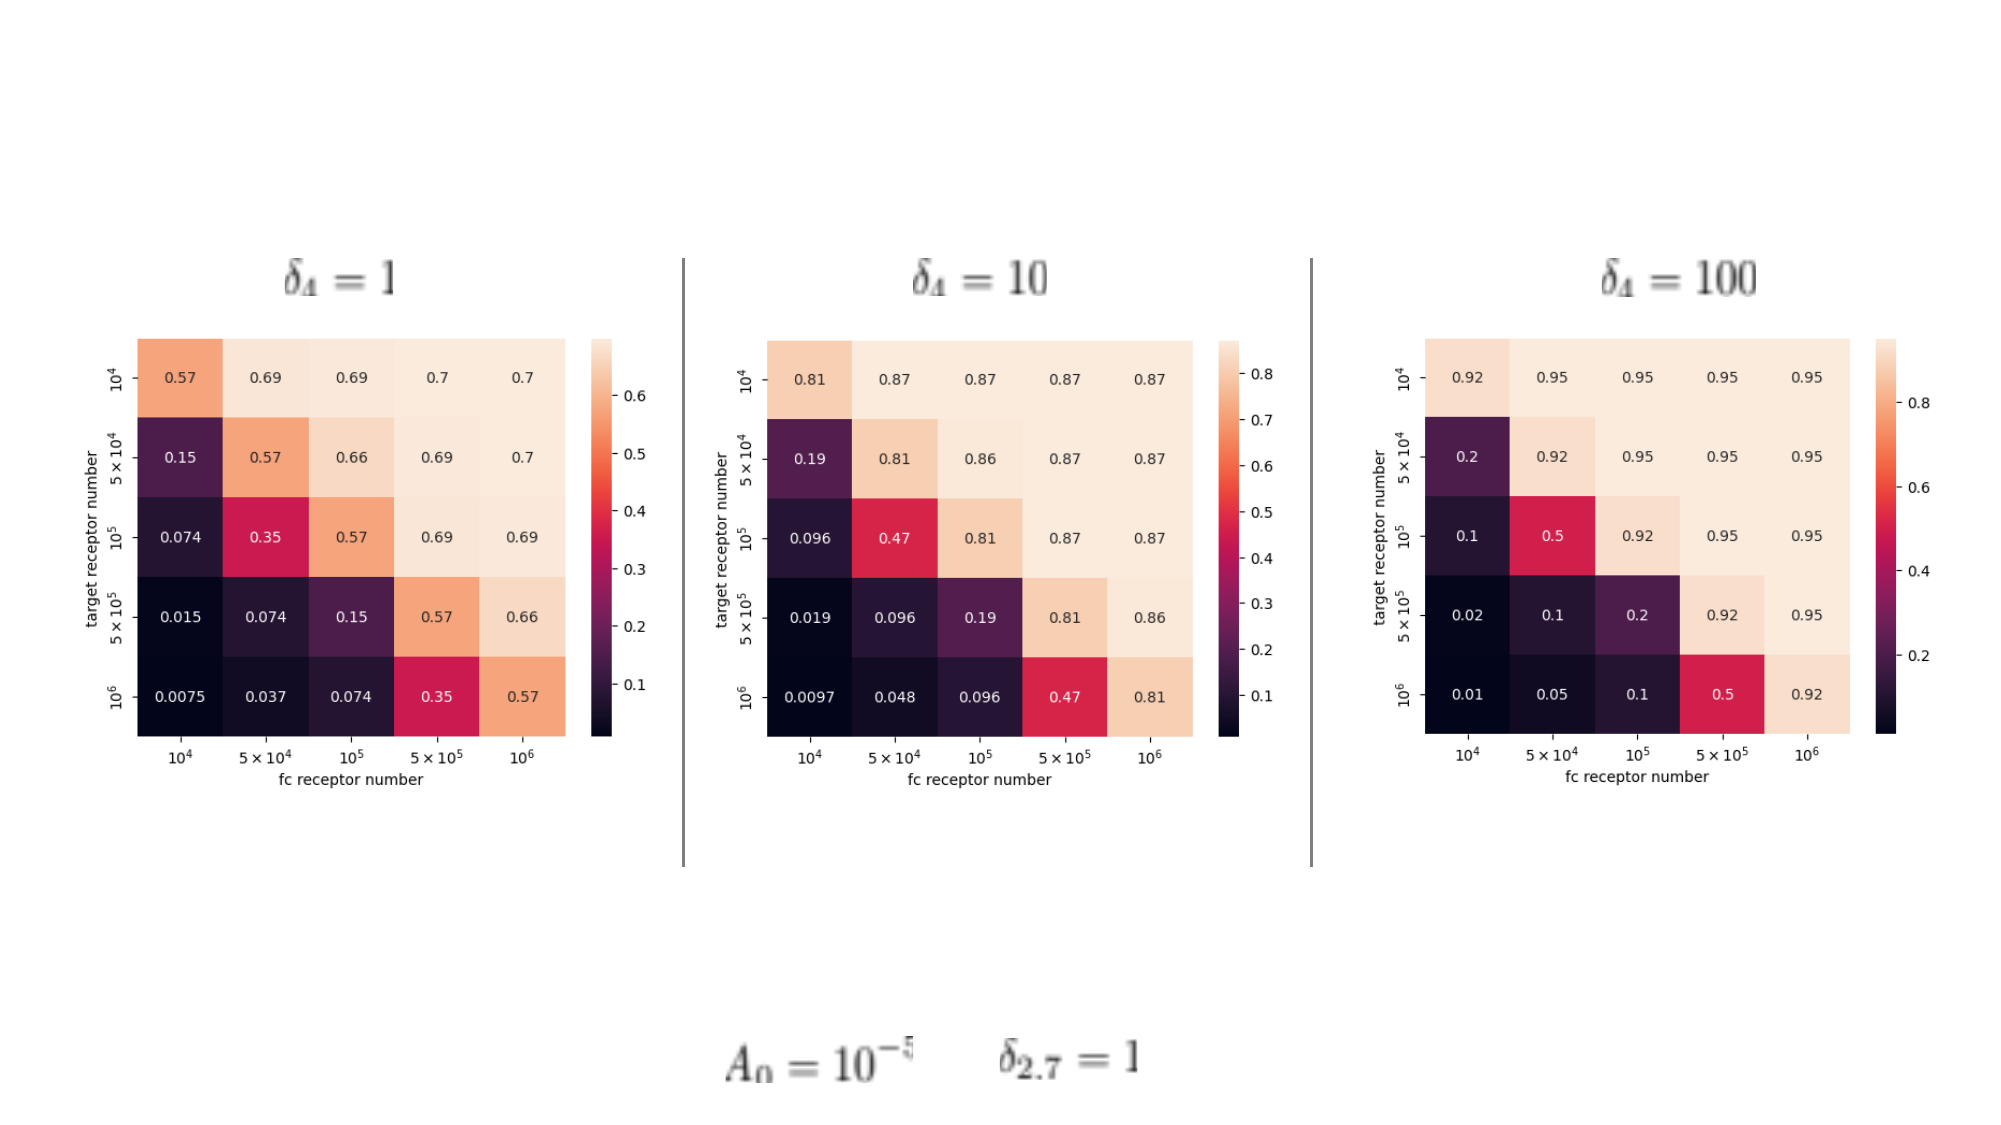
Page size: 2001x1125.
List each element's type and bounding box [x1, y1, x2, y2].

picture [1601, 258, 1756, 297]
picture [284, 258, 394, 296]
picture [705, 330, 1283, 799]
picture [1362, 328, 1940, 796]
picture [999, 1038, 1138, 1080]
picture [75, 328, 656, 799]
picture [725, 1036, 914, 1083]
picture [913, 258, 1047, 296]
